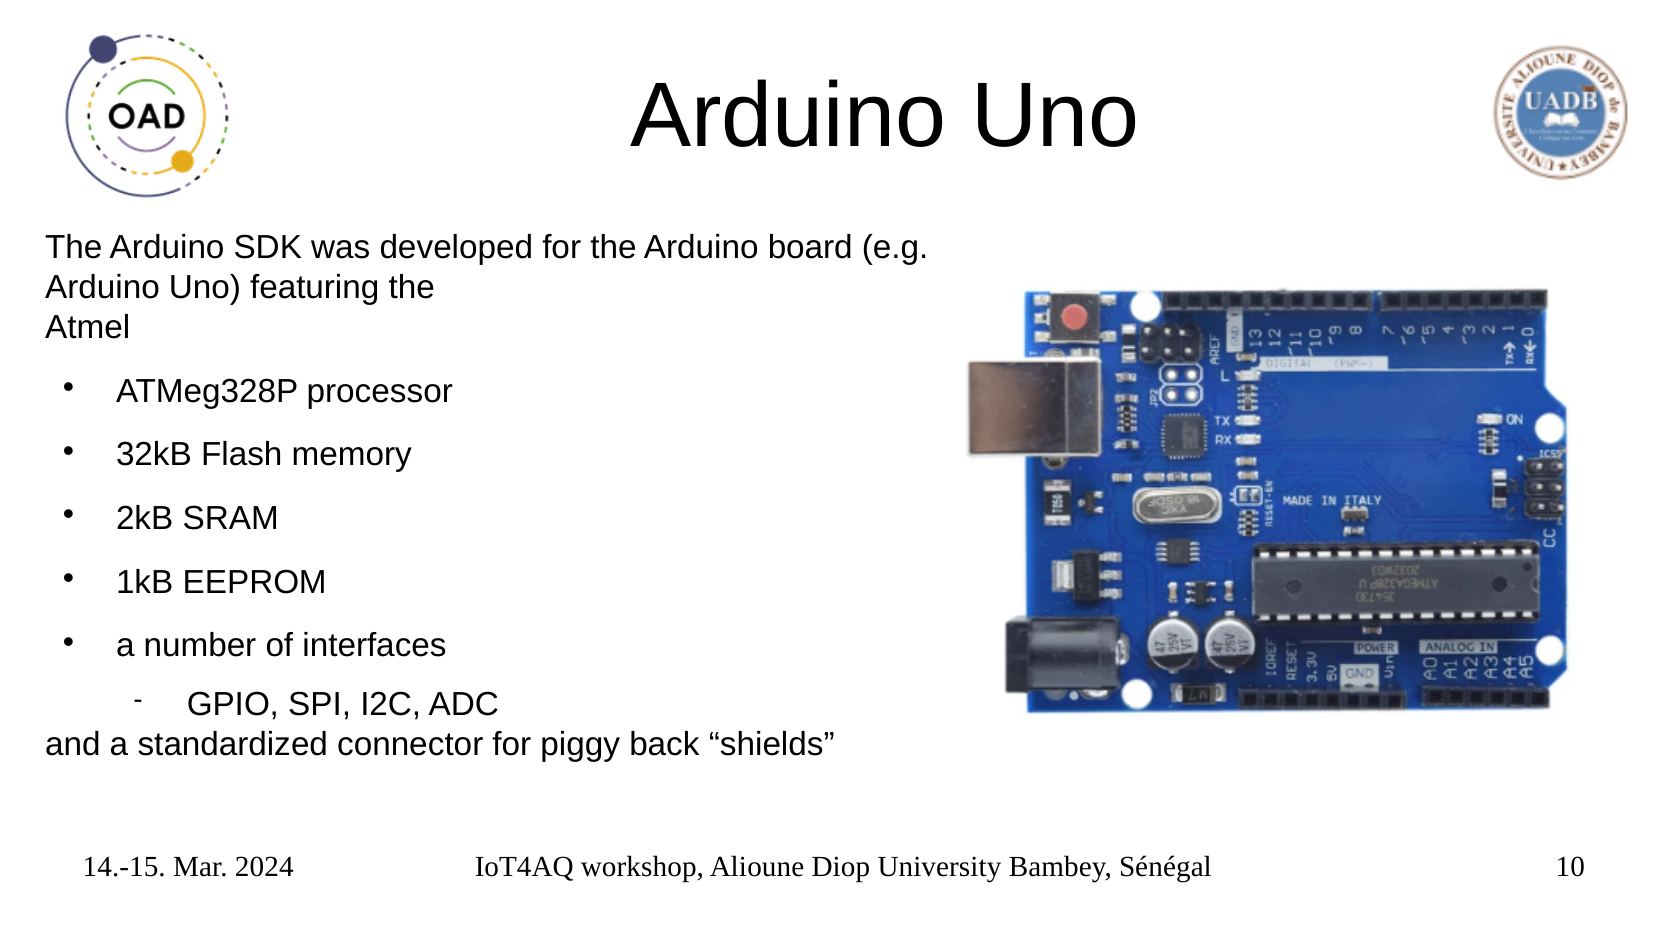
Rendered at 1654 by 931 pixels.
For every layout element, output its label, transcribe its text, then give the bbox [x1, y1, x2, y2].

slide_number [82, 847, 375, 912]
list The Arduino SDK was developed for the Arduino board (e.g. Arduino Uno) featuring the Atmel ATMeg328P processor 32kB Flash memory 2kB SRAM 1kB EEPROM a number of interfaces GPIO, SPI, I2C, ADC and a standardized connector for piggy back “shields” [45, 225, 1013, 765]
picture [1482, 37, 1641, 188]
slide_number 10 [1312, 847, 1586, 912]
title Arduino Uno [301, 32, 1469, 188]
picture [939, 263, 1634, 755]
footer IoT4AQ workshop, Alioune Diop University Bambey, Sénégal [375, 847, 1312, 912]
picture [25, 20, 263, 218]
